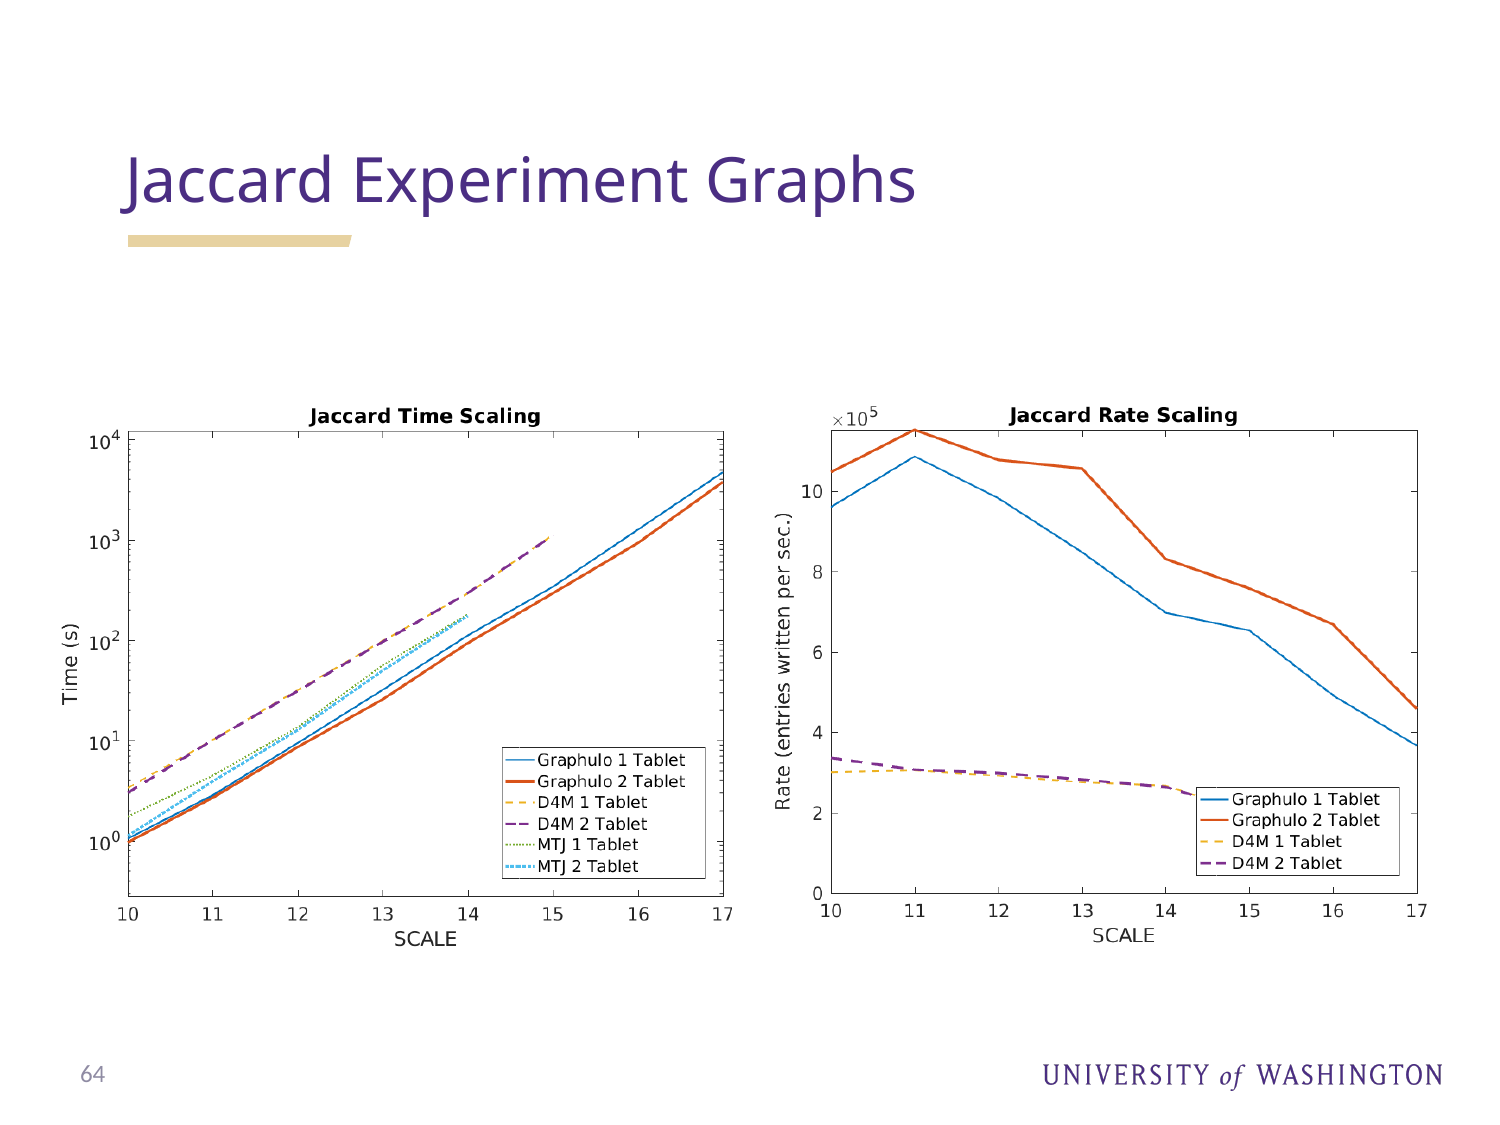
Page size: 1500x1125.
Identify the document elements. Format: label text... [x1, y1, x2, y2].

list Jaccard Experiment Graphs [110, 60, 1453, 224]
picture [28, 387, 1488, 959]
picture [1043, 1064, 1442, 1091]
slide_number 64 [64, 1042, 403, 1103]
picture [128, 235, 352, 247]
